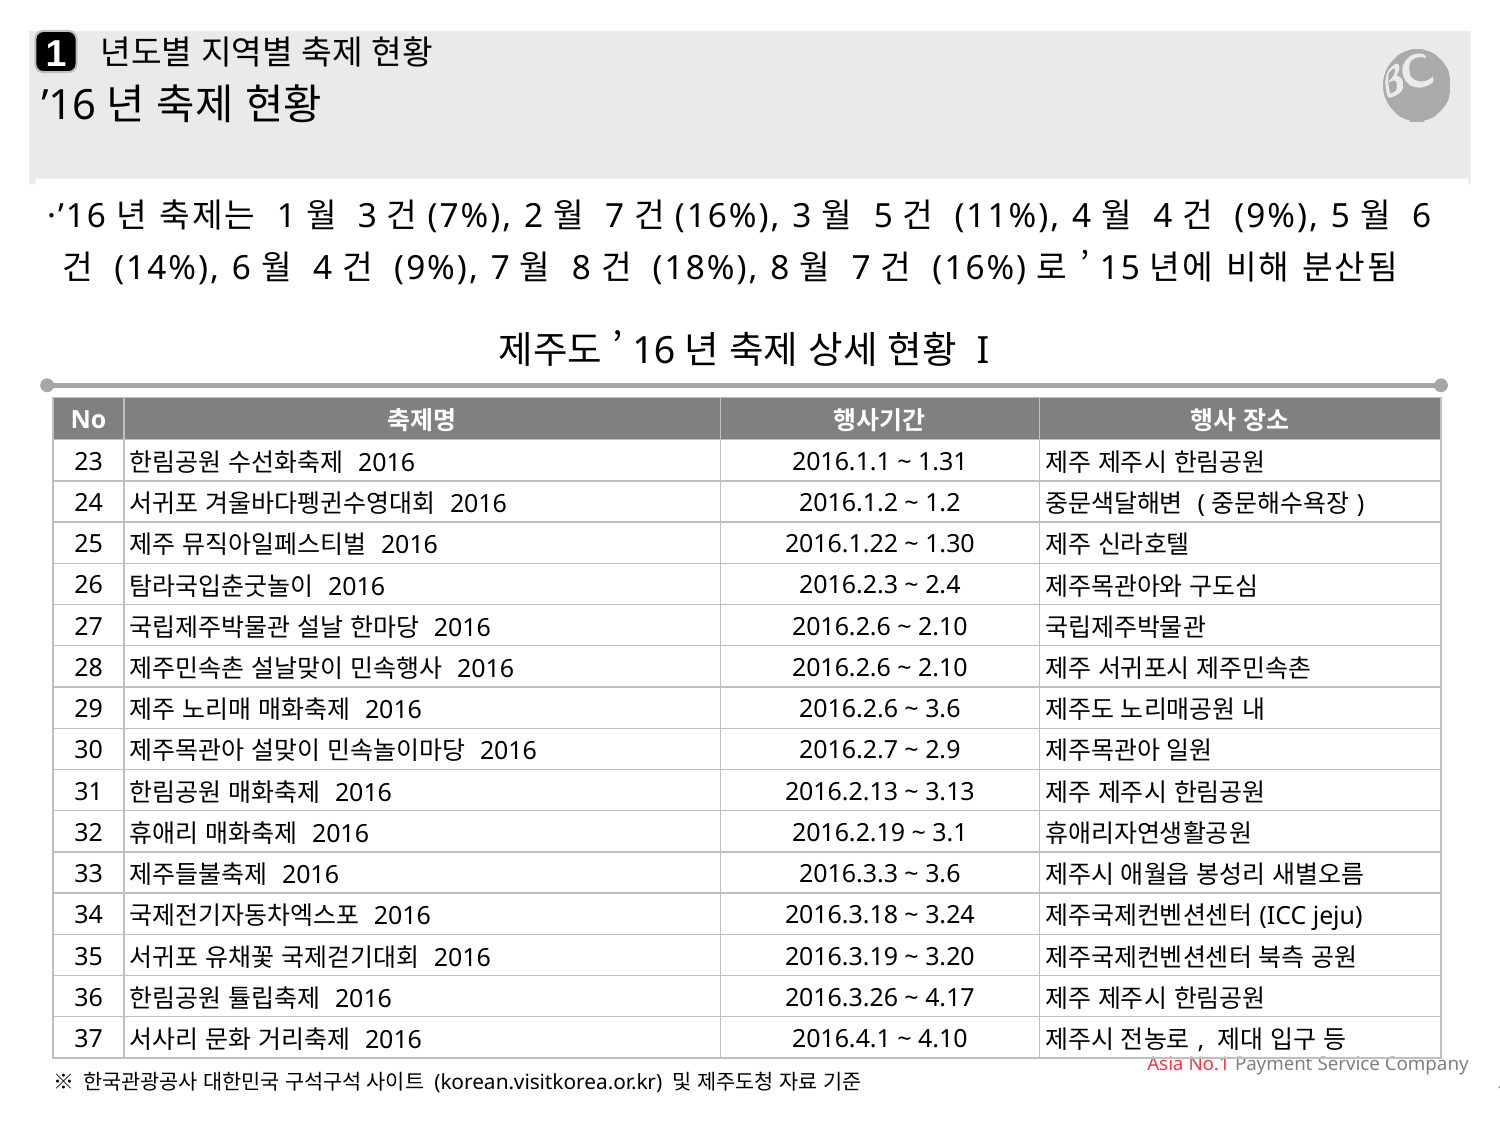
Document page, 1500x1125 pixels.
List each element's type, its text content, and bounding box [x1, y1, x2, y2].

table_cell 한림공원 매화축제 2016 [125, 770, 720, 810]
table_cell 28 [54, 646, 123, 686]
table_cell 25 [54, 523, 123, 563]
table_cell 37 [54, 1017, 123, 1057]
table_cell 제주도 노리매공원 내 [1040, 688, 1440, 728]
table_cell 24 [54, 482, 123, 521]
table_cell 탐라국입춘굿놀이 2016 [125, 564, 720, 604]
table_cell 제주시 전농로, 제대 입구 등 [1040, 1017, 1440, 1057]
table_cell 한림공원 튤립축제 2016 [125, 976, 720, 1016]
table_cell 2016.2.19 ~ 3.1 [721, 811, 1039, 851]
table_cell 한림공원 수선화축제 2016 [125, 440, 720, 480]
table_cell 34 [54, 894, 123, 934]
table_cell 2016.3.26 ~ 4.17 [721, 976, 1039, 1016]
picture [1383, 49, 1450, 122]
table_cell 제주목관아 설맞이 민속놀이마당 2016 [125, 729, 720, 769]
table_cell 2016.1.1 ~ 1.31 [721, 440, 1039, 480]
table_cell 2016.3.19 ~ 3.20 [721, 935, 1039, 975]
table_header 행사기간 [721, 398, 1039, 439]
table_cell 제주 노리매 매화축제 2016 [125, 688, 720, 728]
table_cell 국제전기자동차엑스포 2016 [125, 894, 720, 934]
table_cell 제주 신라호텔 [1040, 523, 1440, 563]
table_cell 29 [54, 688, 123, 728]
table_cell 휴애리 매화축제 2016 [125, 811, 720, 851]
table_header 행사 장소 [1040, 398, 1440, 439]
table_cell 23 [54, 440, 123, 480]
table_cell 제주시 애월읍 봉성리 새별오름 [1040, 853, 1440, 892]
table_cell 제주 제주시 한림공원 [1040, 770, 1440, 810]
table_cell 35 [54, 935, 123, 975]
table_cell 2016.2.6 ~ 3.6 [721, 688, 1039, 728]
table_cell 휴애리자연생활공원 [1040, 811, 1440, 851]
table_cell 서귀포 유채꽃 국제걷기대회 2016 [125, 935, 720, 975]
table_header 축제명 [125, 398, 720, 439]
table_cell 33 [54, 853, 123, 892]
table_cell 2016.2.6 ~ 2.10 [721, 646, 1039, 686]
text_box ·’16년 축제는 1월 3건(7%), 2월 7건(16%), 3월 5건 (11%), 4월 4건 (9%), 5월 6건 (14%), 6월 4건 (9%), 7월 8건 (18%), 8월 7건 (16%)로 ’15년에 비해 분산됨 [35, 178, 1469, 297]
title 년도별 지역별 축제 현황 [37, 30, 1372, 76]
table_cell 서사리 문화 거리축제 2016 [125, 1017, 720, 1057]
table_cell 2016.3.18 ~ 3.24 [721, 894, 1039, 934]
table_cell 2016.2.7 ~ 2.9 [721, 729, 1039, 769]
table_cell 제주 제주시 한림공원 [1040, 976, 1440, 1016]
table_cell 2016.2.3 ~ 2.4 [721, 564, 1039, 604]
table_header No [54, 398, 123, 439]
table_cell 2016.3.3 ~ 3.6 [721, 853, 1039, 892]
table_cell 36 [54, 976, 123, 1016]
table_cell 제주들불축제 2016 [125, 853, 720, 892]
table_cell 국립제주박물관 설날 한마당 2016 [125, 605, 720, 645]
table_cell 2016.1.22 ~ 1.30 [721, 523, 1039, 563]
text_box ※ 한국관광공사 대한민국 구석구석 사이트 (korean.visitkorea.or.kr) 및 제주도청 자료 기준 [53, 1071, 1099, 1094]
table_cell 제주민속촌 설날맞이 민속행사 2016 [125, 646, 720, 686]
table_cell 2016.1.2 ~ 1.2 [721, 482, 1039, 521]
text_box 제주도 ’16년 축제 상세 현황 I [47, 331, 1442, 372]
text_box 1 [33, 28, 79, 75]
table_cell 제주국제컨벤션센터(ICC jeju) [1040, 894, 1440, 934]
table_cell 중문색달해변 (중문해수욕장) [1040, 482, 1440, 521]
table_cell 2016.2.6 ~ 2.10 [721, 605, 1039, 645]
table_cell 제주 서귀포시 제주민속촌 [1040, 646, 1440, 686]
table_cell 2016.4.1 ~ 4.10 [721, 1017, 1039, 1057]
table_cell 27 [54, 605, 123, 645]
table_cell 제주국제컨벤션센터 북측 공원 [1040, 935, 1440, 975]
table_cell 2016.2.13 ~ 3.13 [721, 770, 1039, 810]
table_cell 제주 제주시 한림공원 [1040, 440, 1440, 480]
table_cell 제주목관아와 구도심 [1040, 564, 1440, 604]
table_cell 32 [54, 811, 123, 851]
table_cell 제주목관아 일원 [1040, 729, 1440, 769]
table_cell 제주 뮤직아일페스티벌 2016 [125, 523, 720, 563]
table_cell 26 [54, 564, 123, 604]
list ’16년 축제 현황 [41, 83, 1376, 131]
table_cell 서귀포 겨울바다펭귄수영대회 2016 [125, 482, 720, 521]
table_cell 30 [54, 729, 123, 769]
table_cell 31 [54, 770, 123, 810]
table_cell 국립제주박물관 [1040, 605, 1440, 645]
